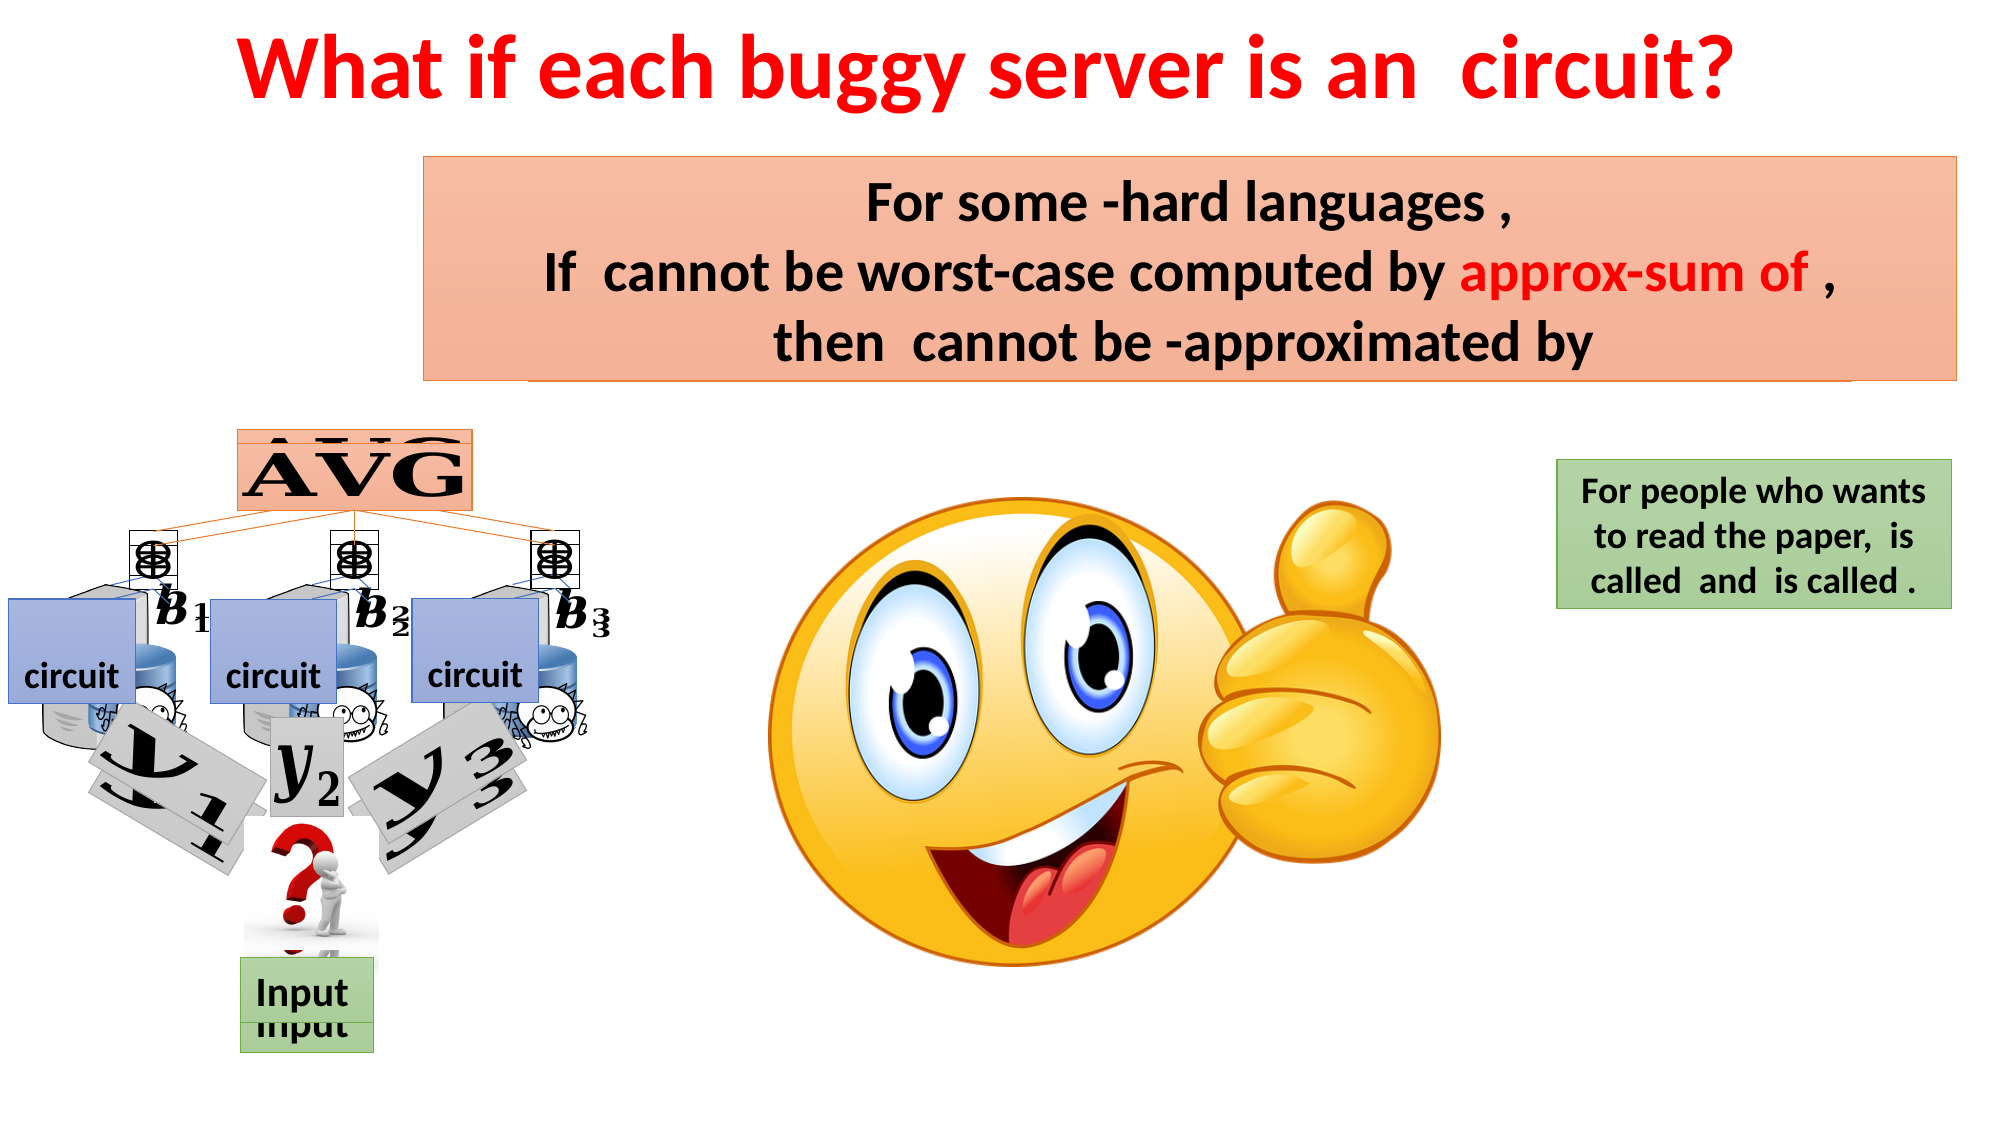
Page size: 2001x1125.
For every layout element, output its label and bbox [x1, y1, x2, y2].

text_box [42, 1024, 611, 1054]
text_box [8, 444, 611, 1024]
picture [768, 497, 1441, 967]
text_box [42, 430, 611, 444]
